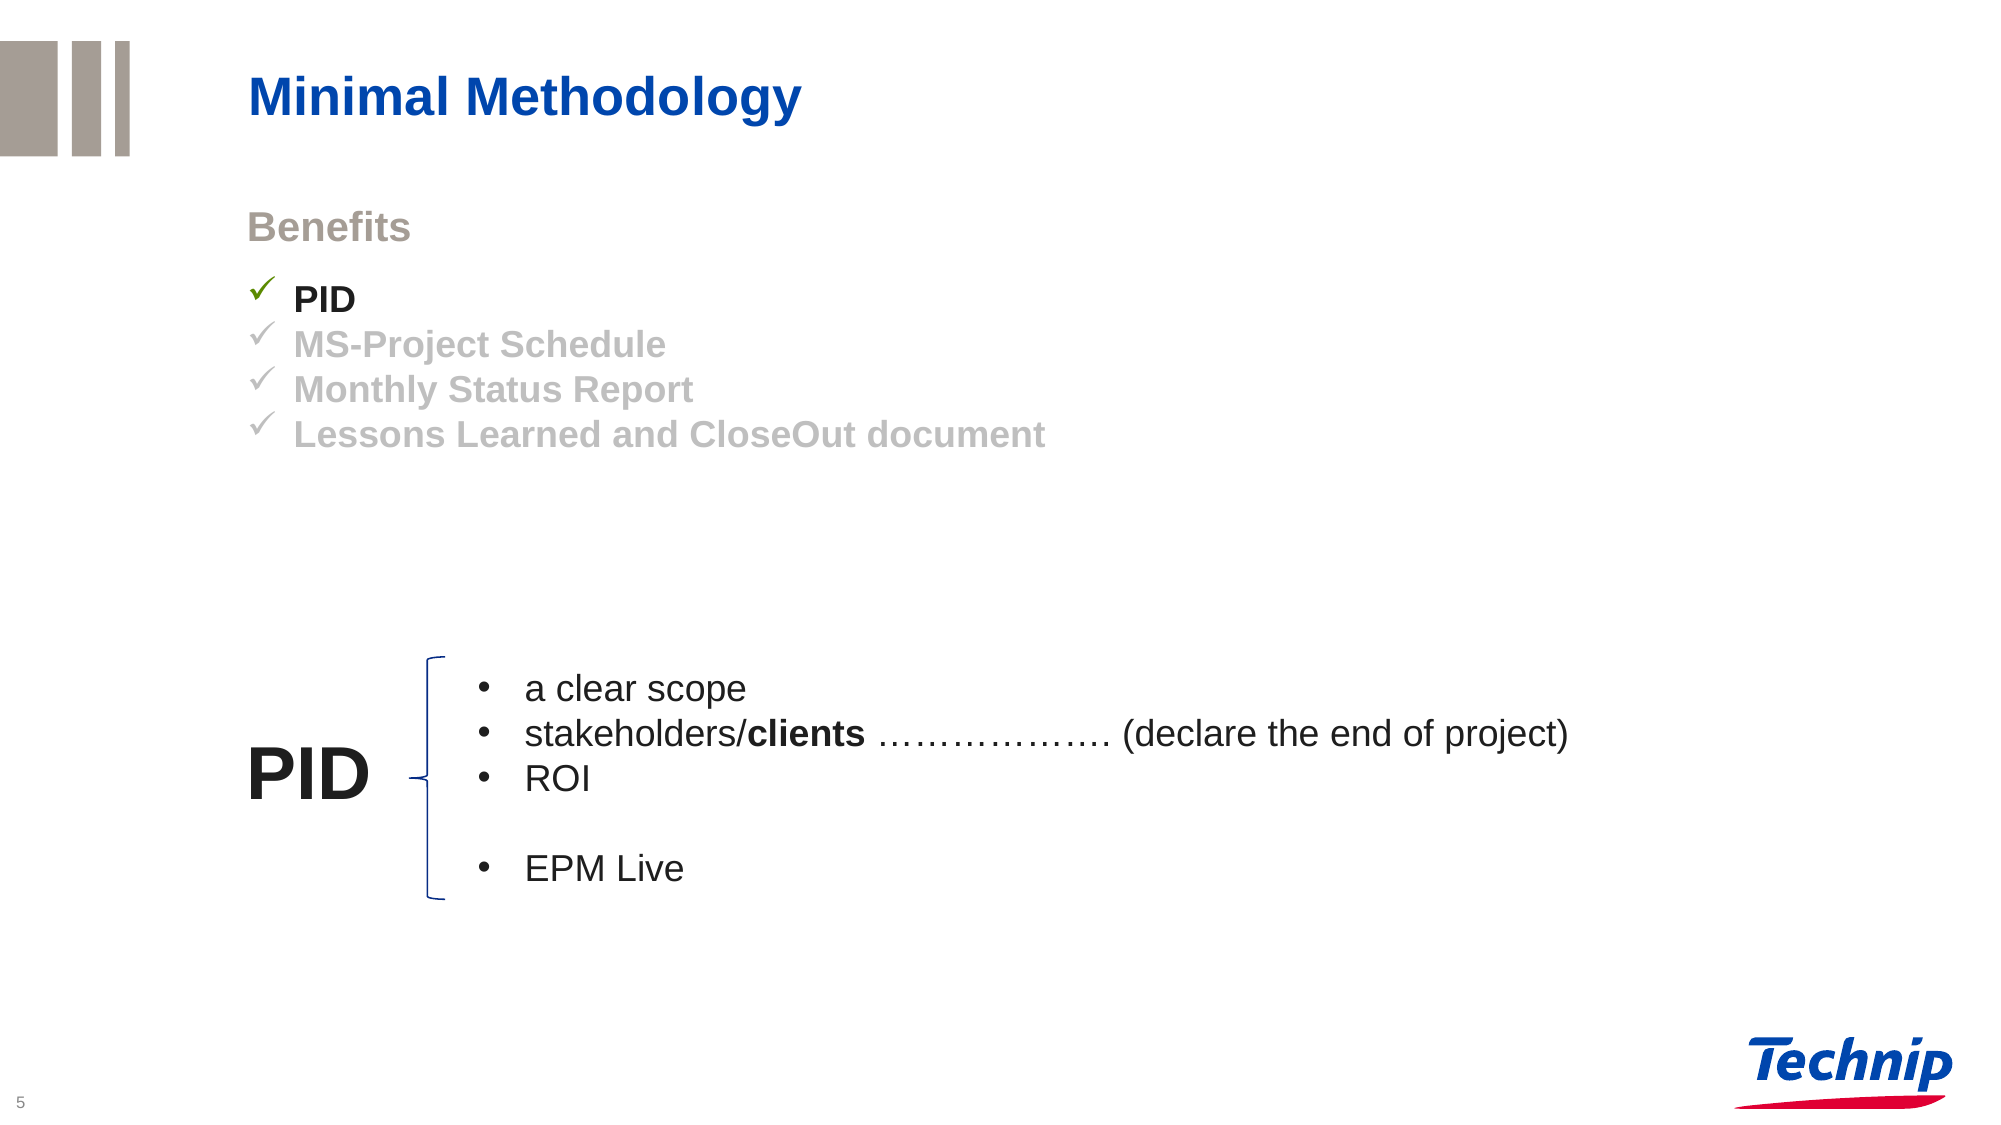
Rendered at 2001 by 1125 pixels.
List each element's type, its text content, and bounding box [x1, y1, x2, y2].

text_box PID MS-Project Schedule Monthly Status Report Lessons Learned and CloseOut document PID [232, 267, 1953, 912]
list Minimal Methodology [248, 41, 1953, 155]
list Benefits [246, 186, 1953, 264]
text_box [408, 656, 446, 901]
text_box a clear scope stakeholders/clients ………………. (declare the end of project) ROI EPM Live [462, 656, 1585, 897]
slide_number 5 [0, 1080, 41, 1124]
